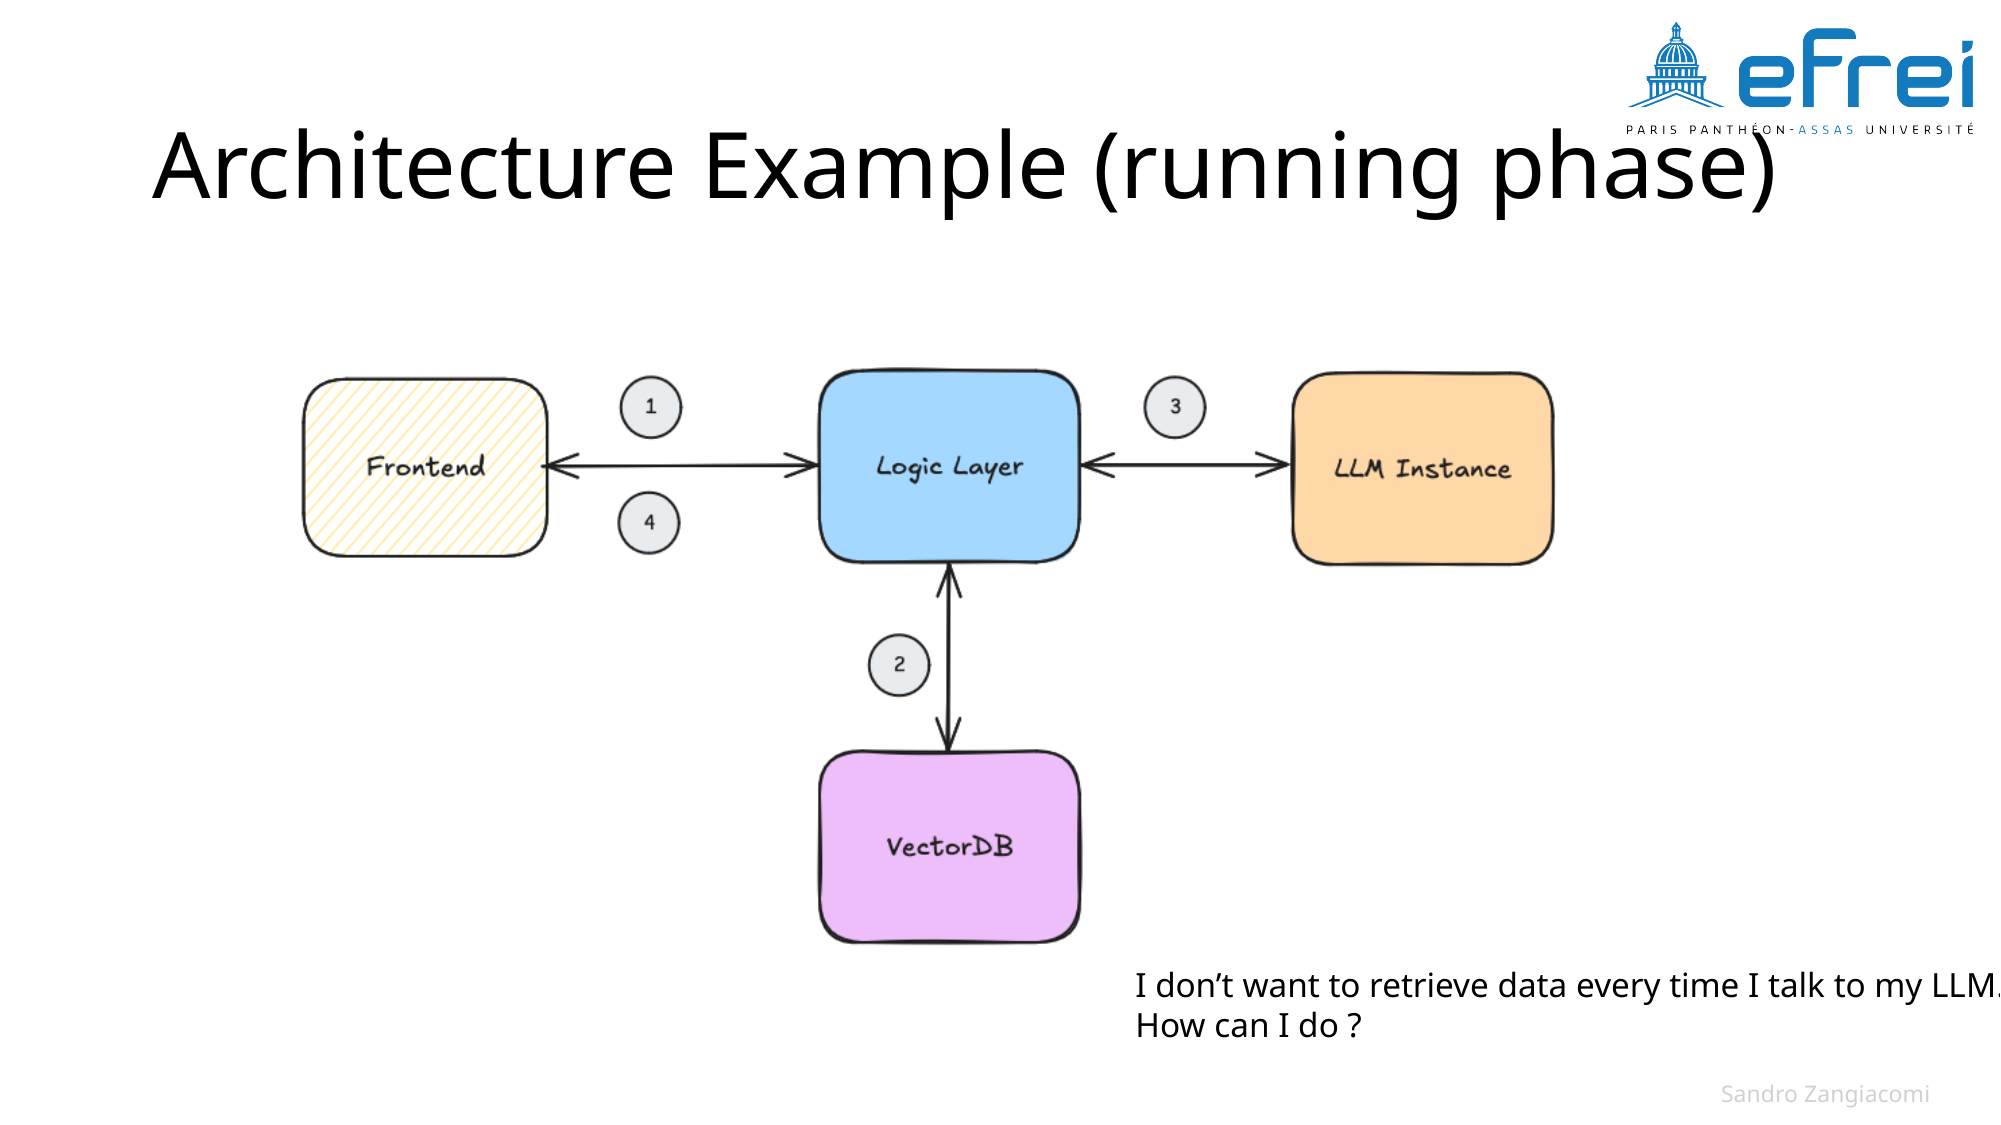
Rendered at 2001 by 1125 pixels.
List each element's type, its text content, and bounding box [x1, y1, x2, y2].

text_box I don’t want to retrieve data every time I talk to my LLM. How can I do ? [1120, 957, 2000, 1052]
picture [1627, 22, 1973, 134]
title Architecture Example (running phase) [137, 59, 1863, 278]
picture [290, 358, 1567, 957]
